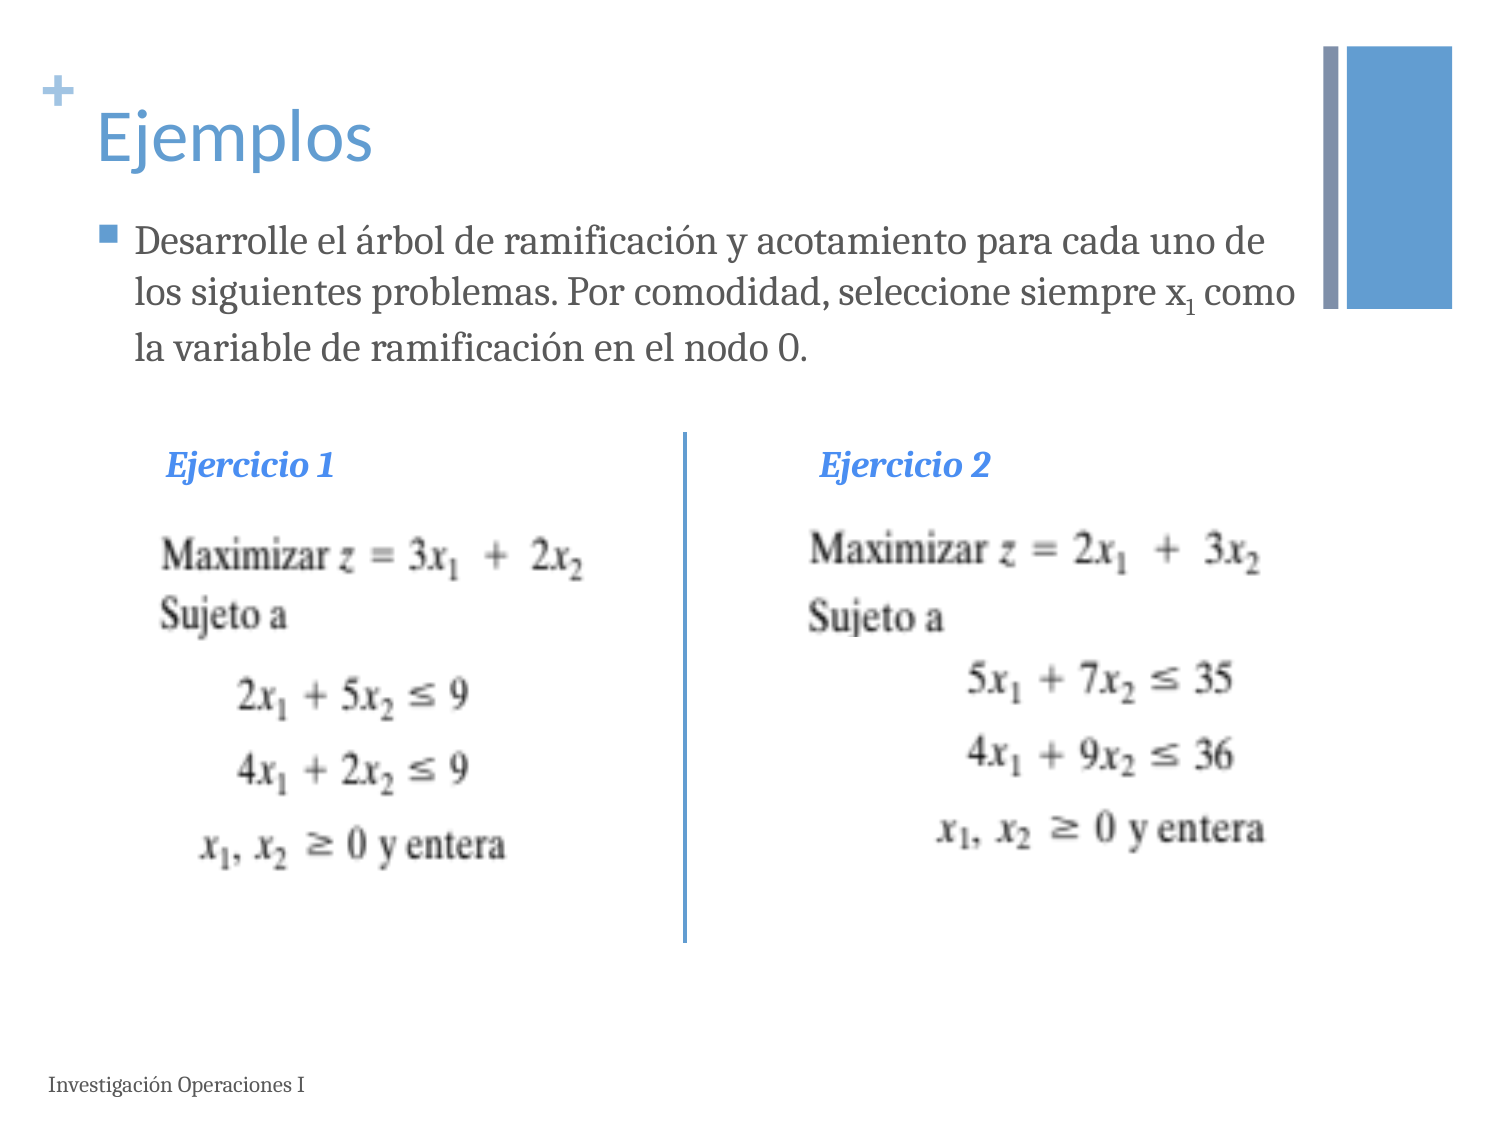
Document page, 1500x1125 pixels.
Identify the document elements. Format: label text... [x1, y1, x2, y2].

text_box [804, 522, 1272, 859]
footer Investigación Operaciones I [33, 1053, 1038, 1114]
text_box Ejercicio 1 [151, 432, 597, 492]
title Ejemplos [81, 79, 1322, 205]
list Desarrolle el árbol de ramificación y acotamiento para cada uno de los siguientes problemas. Por comodidad, seleccione siempre x1 como la variable de ramificación en el nodo 0. [81, 205, 1322, 391]
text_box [150, 522, 597, 880]
text_box Ejercicio 2 [804, 432, 1250, 492]
